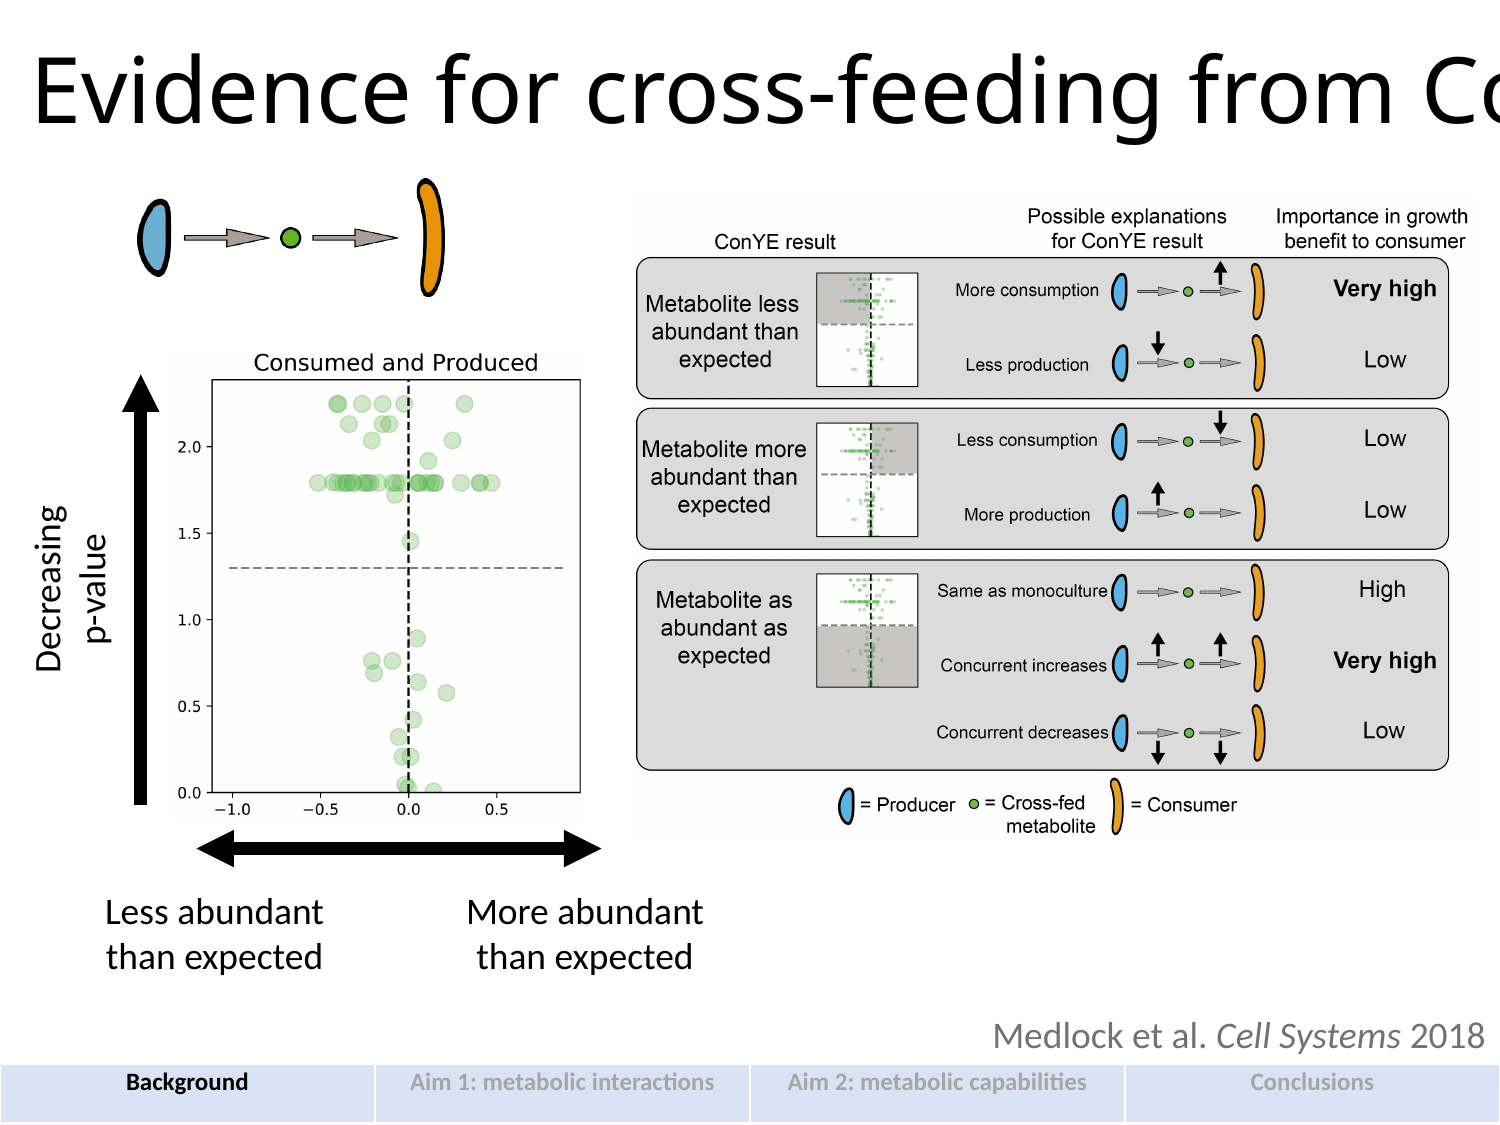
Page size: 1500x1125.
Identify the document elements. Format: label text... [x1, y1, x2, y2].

text_box Decreasing p-value [15, 490, 121, 689]
table_header Background [1, 1065, 374, 1122]
table_header Conclusions [1126, 1065, 1499, 1122]
table_header Aim 2: metabolic capabilities [751, 1065, 1124, 1122]
text_box Less abundant than expected [90, 879, 340, 985]
title Evidence for cross-feeding from ConYE [15, 0, 1500, 203]
text_box Medlock et al. Cell Systems 2018 [977, 1003, 1500, 1064]
text_box More abundant than expected [451, 879, 720, 985]
picture [137, 178, 445, 297]
picture [636, 197, 1474, 839]
table_header Aim 1: metabolic interactions [376, 1065, 749, 1122]
picture [171, 352, 591, 818]
